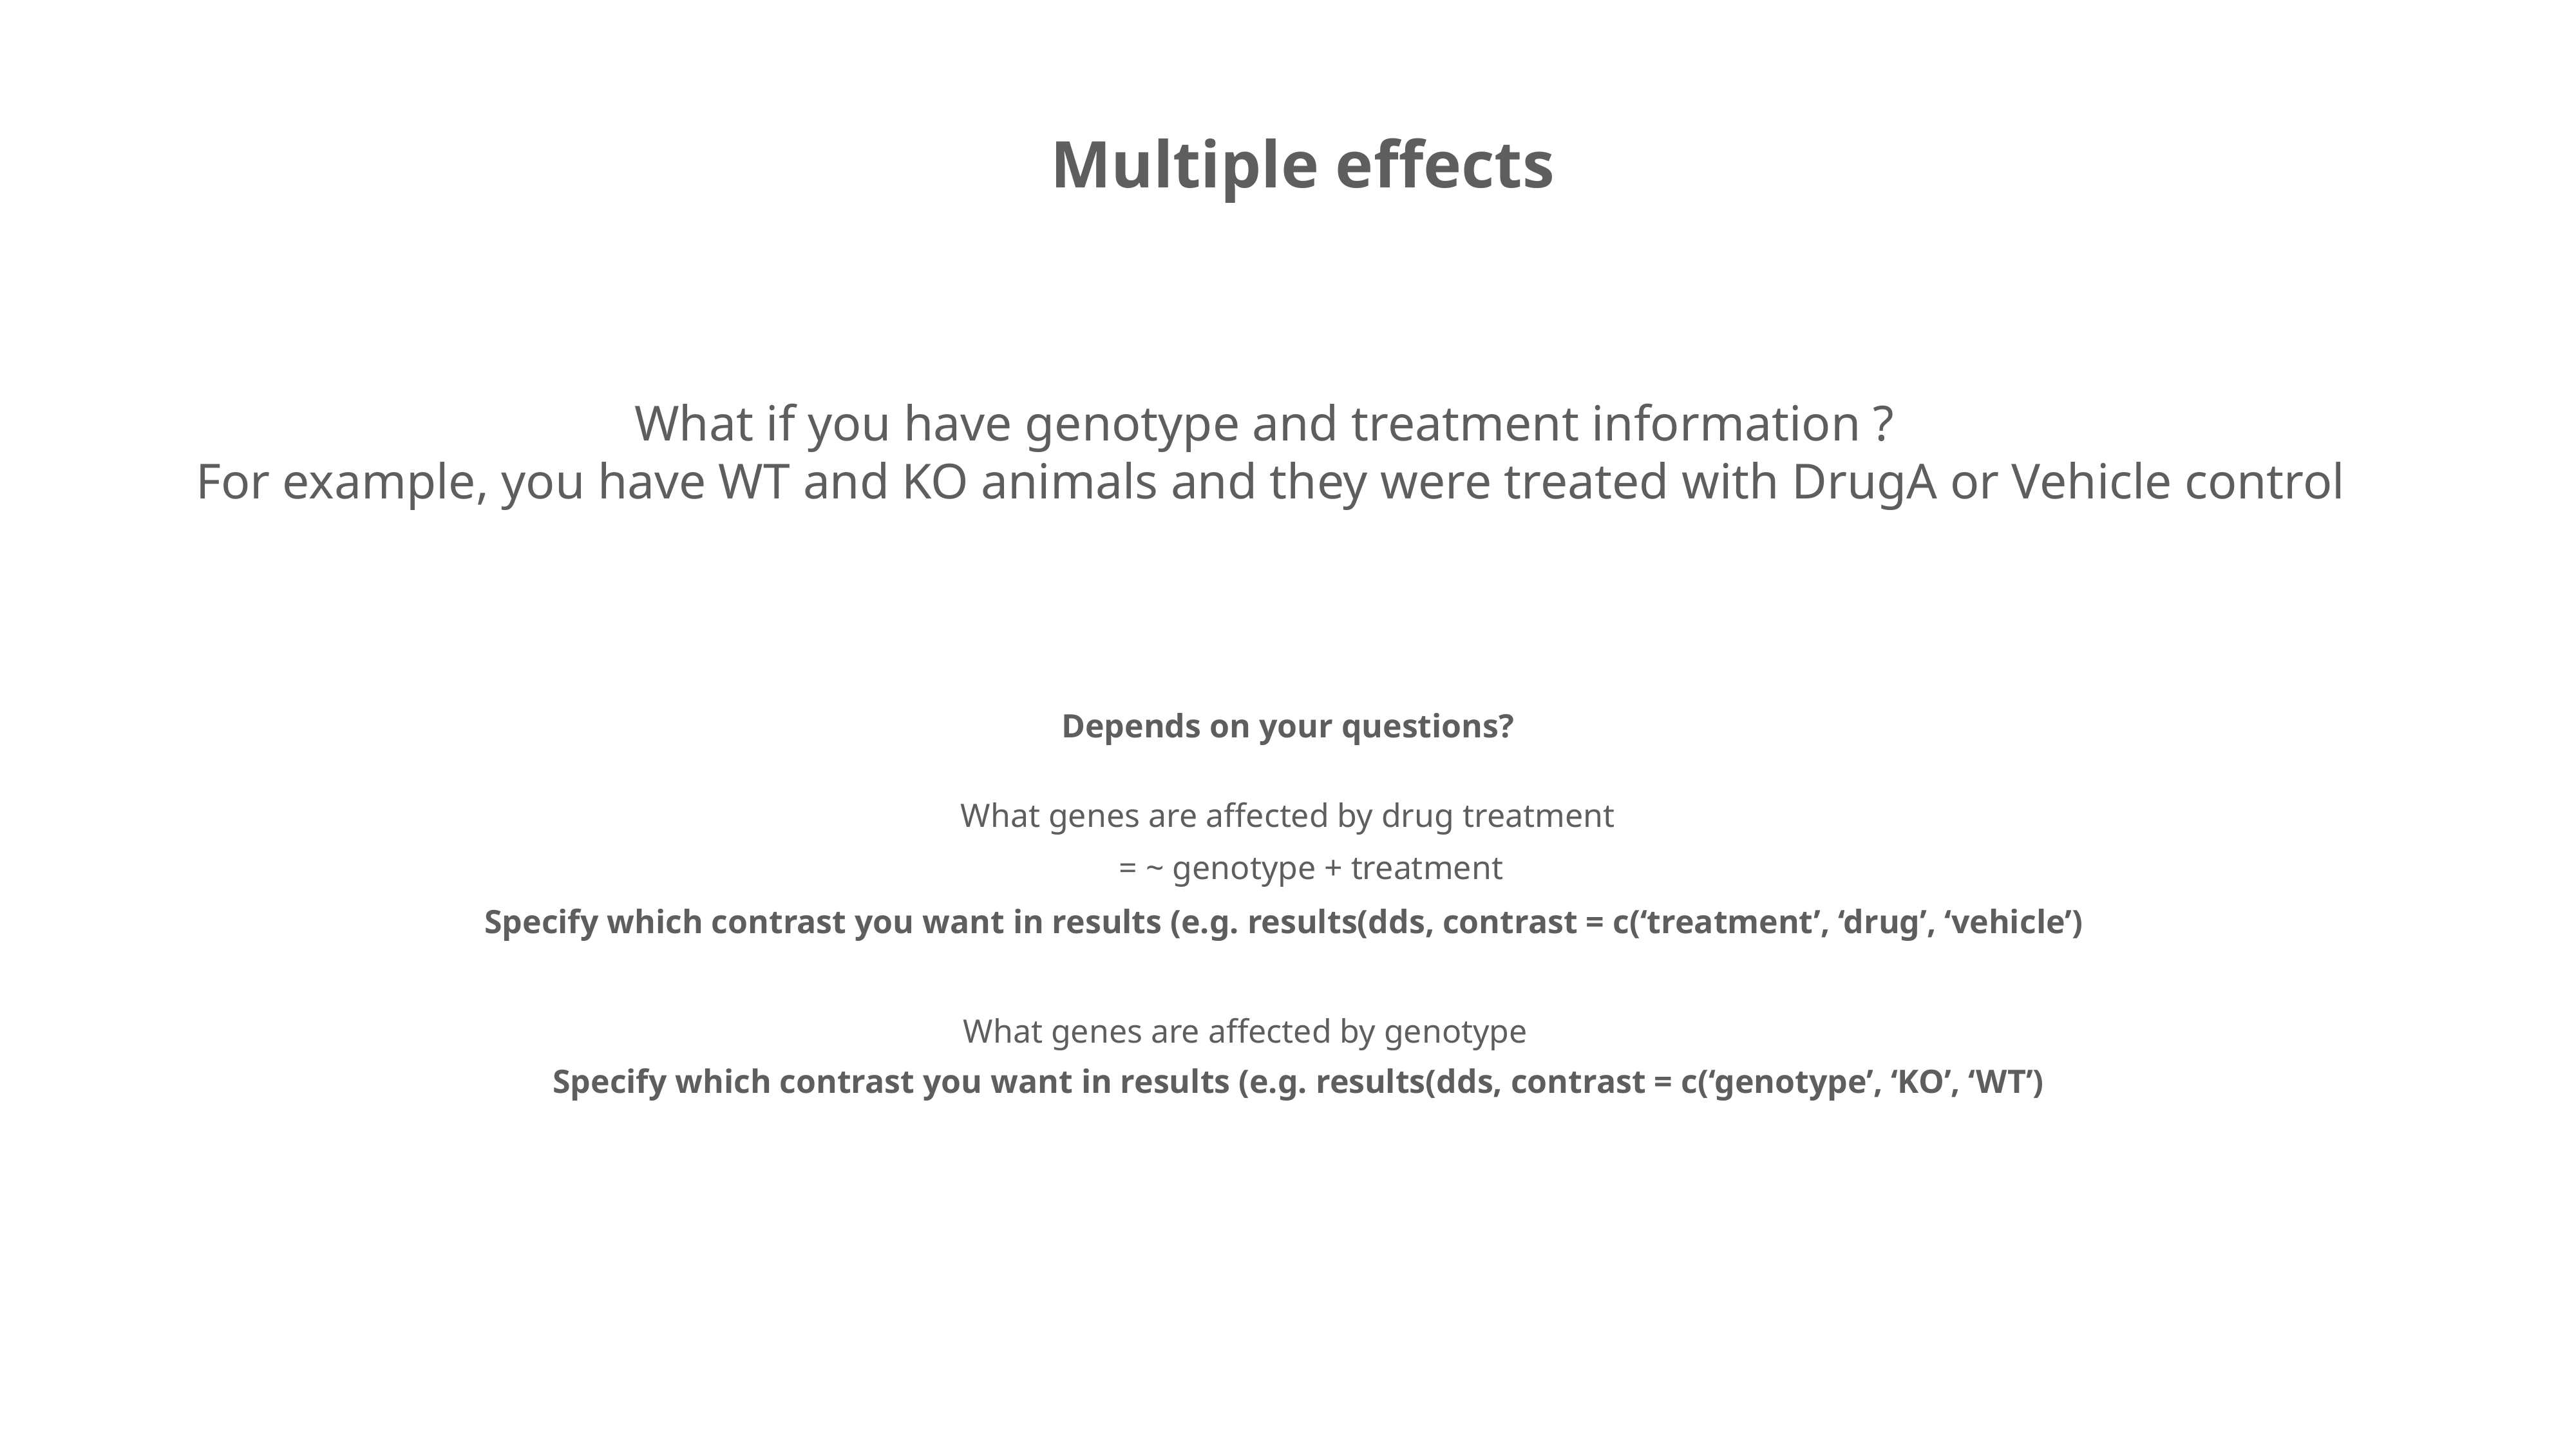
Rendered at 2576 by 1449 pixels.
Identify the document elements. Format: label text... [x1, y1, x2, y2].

text_box What genes are affected by drug treatment [955, 790, 1621, 839]
text_box What genes are affected by genotype [958, 1005, 1533, 1055]
text_box = ~ genotype + treatment [1097, 842, 1509, 892]
text_box Specify which contrast you want in results (e.g. results(dds, contrast = c(‘genotype’, ‘KO’, ‘WT’) [547, 1056, 2058, 1105]
text_box Depends on your questions? [1056, 699, 1520, 750]
text_box Multiple effects [1045, 118, 1561, 207]
text_box What if you have genotype and treatment information ? For example, you have WT and KO animals and they were treated with DrugA or Vehicle control [190, 387, 2352, 515]
text_box Specify which contrast you want in results (e.g. results(dds, contrast = c(‘treatment’, ‘drug’, ‘vehicle’) [478, 895, 2098, 945]
